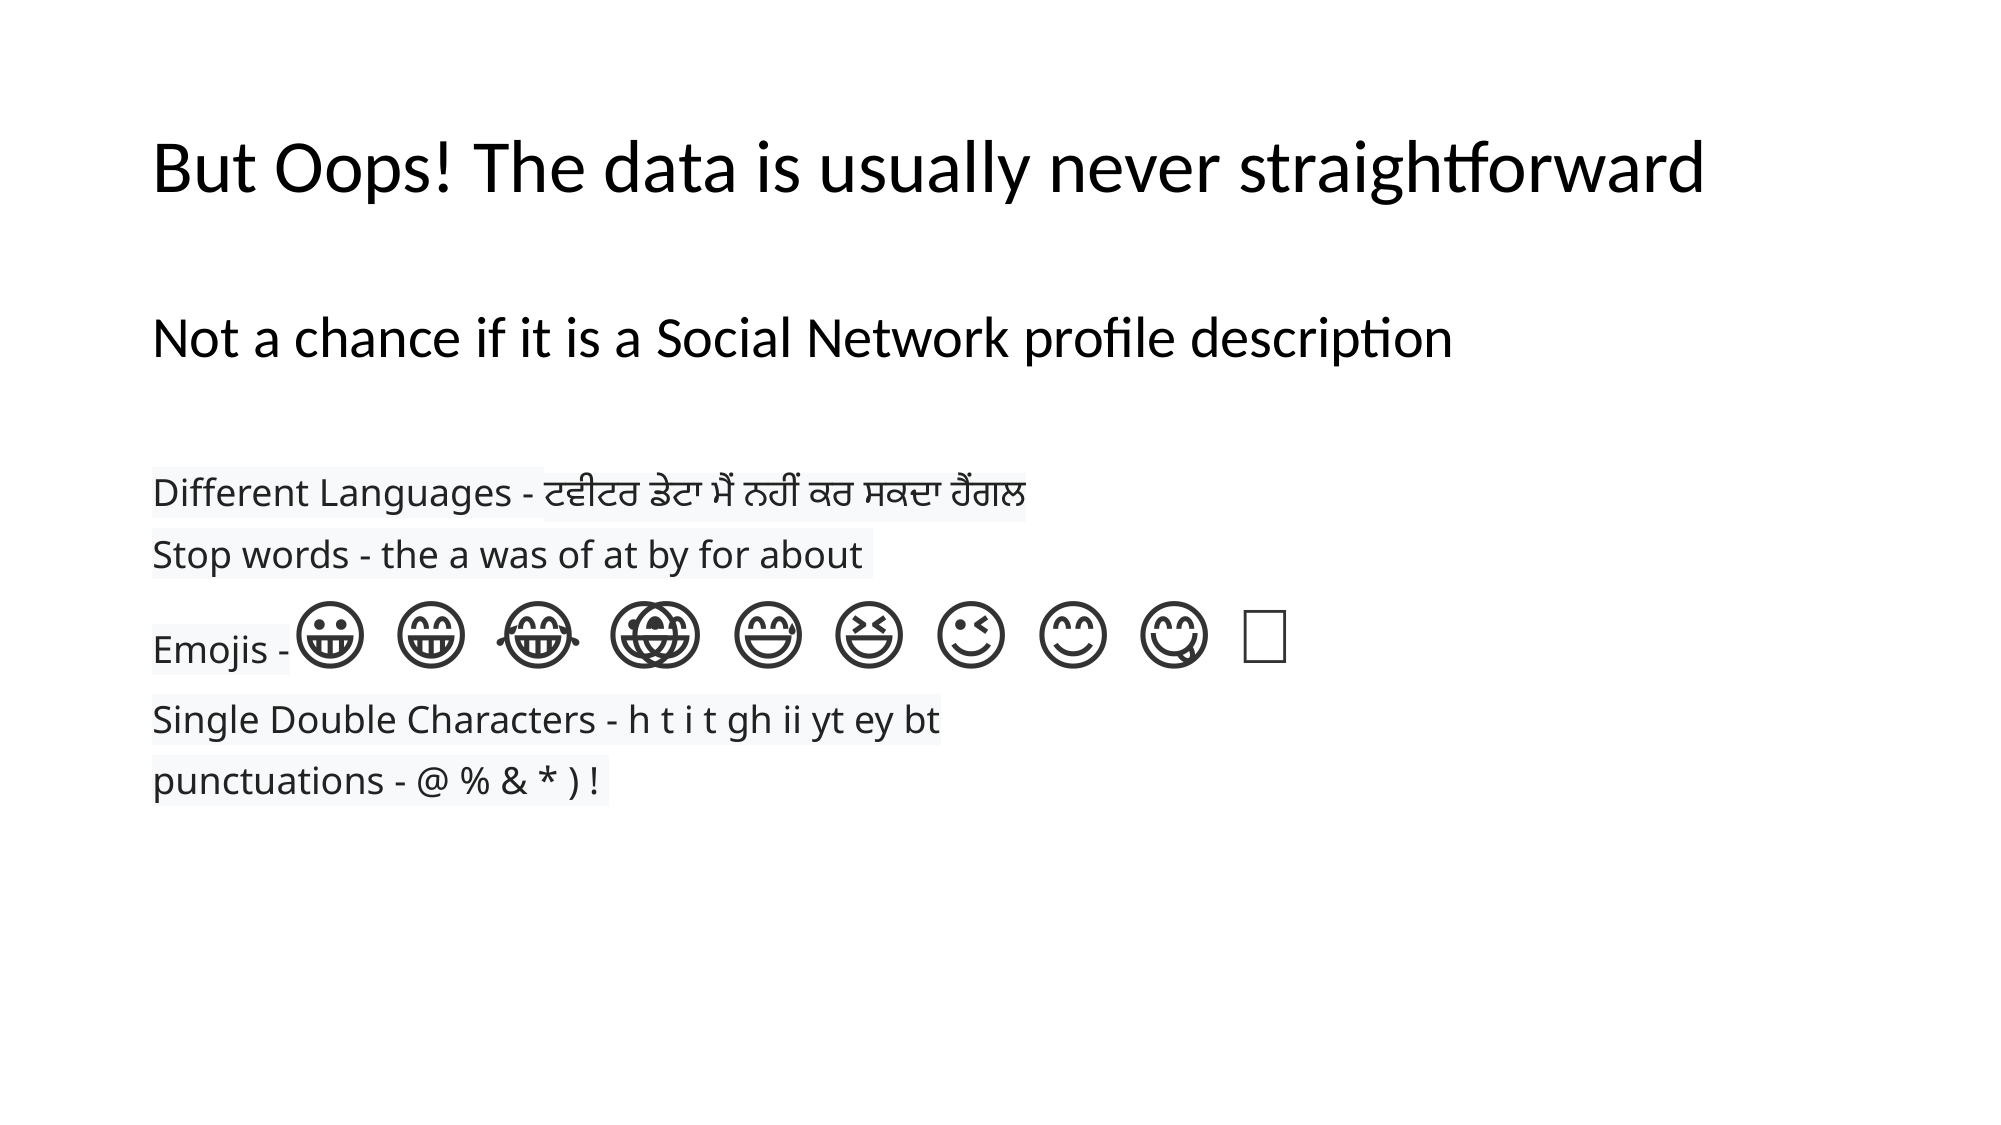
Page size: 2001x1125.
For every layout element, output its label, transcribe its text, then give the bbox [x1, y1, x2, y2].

list Not a chance if it is a Social Network profile description Different Languages - ਟਵੀਟਰ ਡੇਟਾ ਮੈਂ ਨਹੀਂ ਕਰ ਸਕਦਾ ਹੈਂਗਲ Stop words - the a was of at by for about Emojis -😀 😁 😂 🤣 😃 😄 😅 😆 😉 😊 😋 Single Double Characters - h t i t gh ii yt ey bt punctuations - @ % & * ) ! [137, 299, 1863, 1014]
title But Oops! The data is usually never straightforward [137, 59, 1863, 278]
